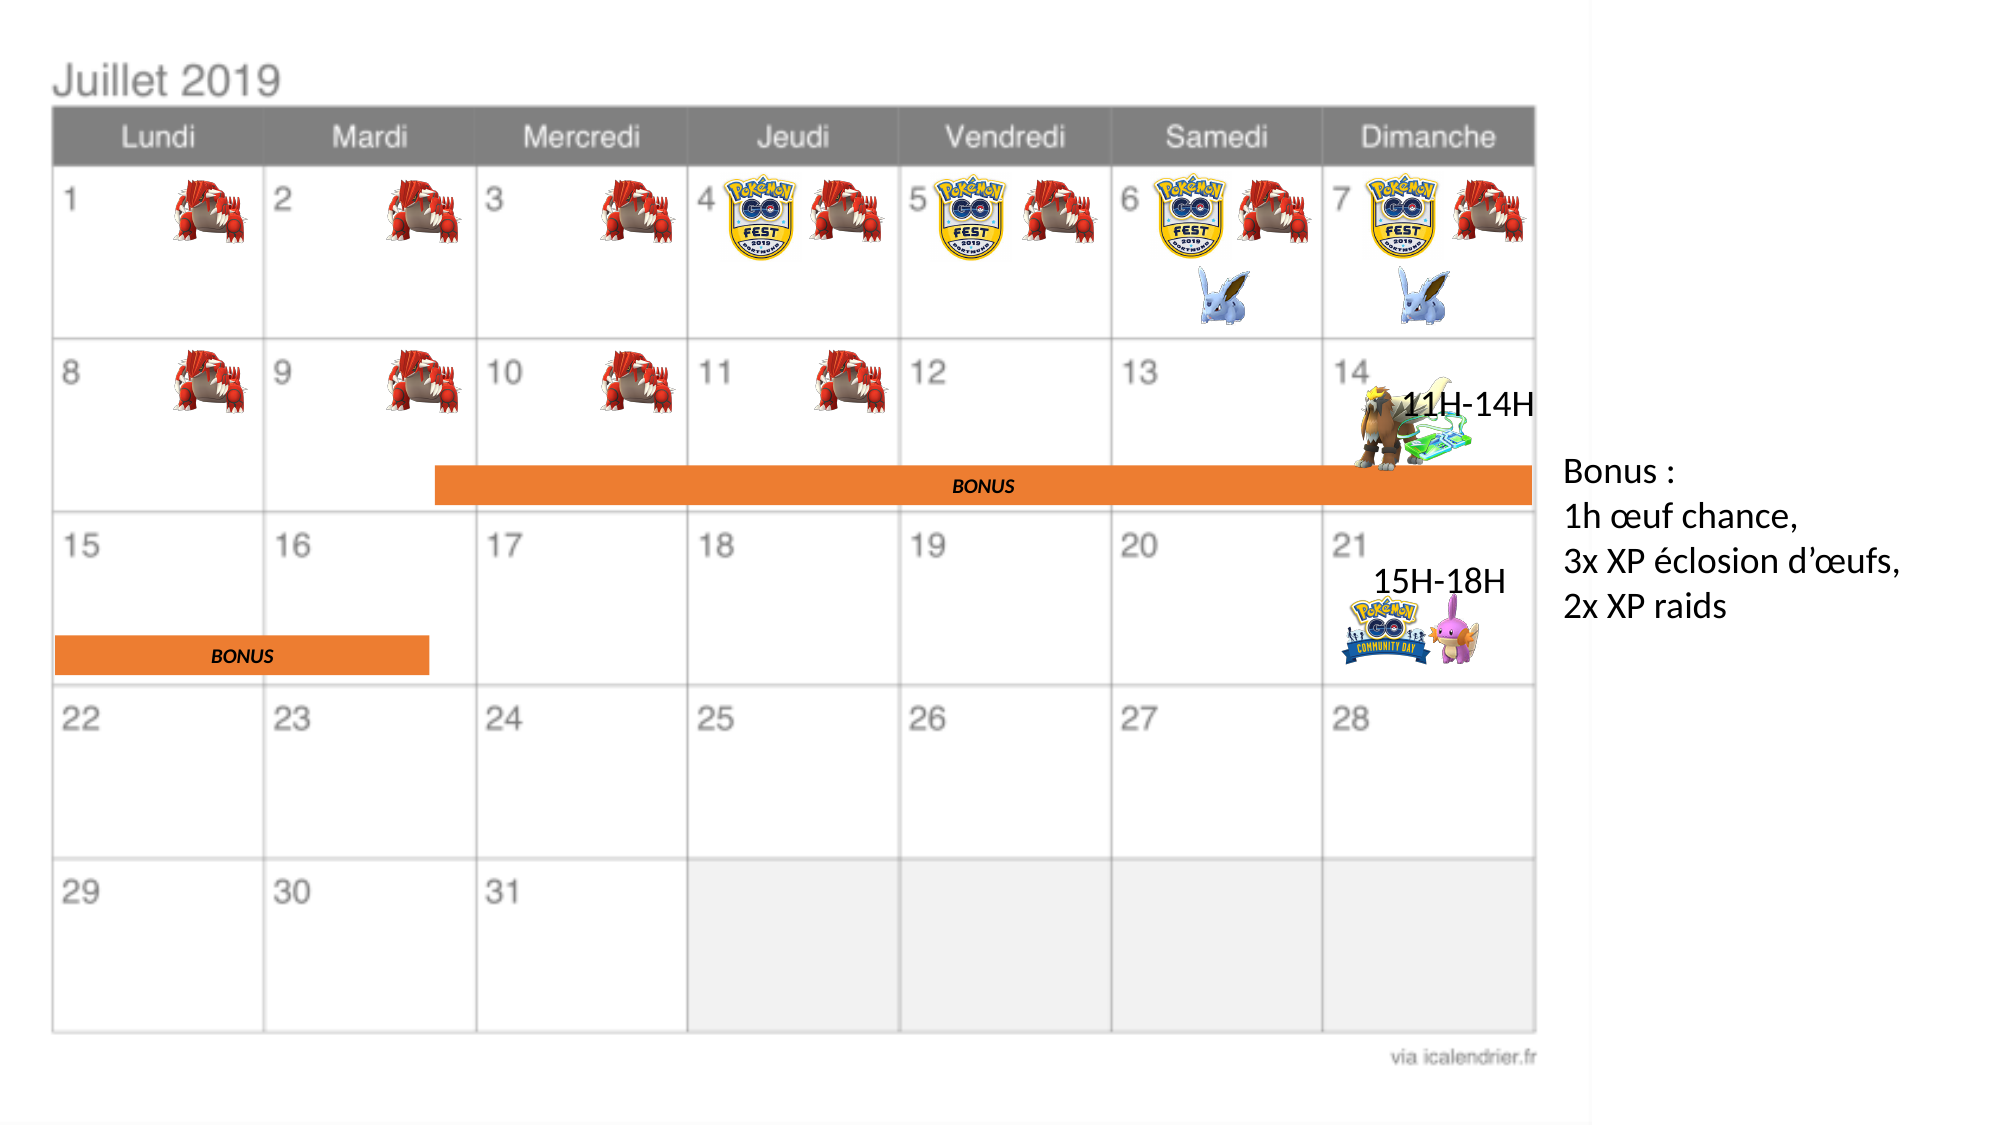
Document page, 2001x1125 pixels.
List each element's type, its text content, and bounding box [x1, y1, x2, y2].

picture [0, 0, 1592, 1125]
text_box Bonus : 1h œuf chance, 3x XP éclosion d’œufs, 2x XP raids [1592, 438, 1925, 634]
